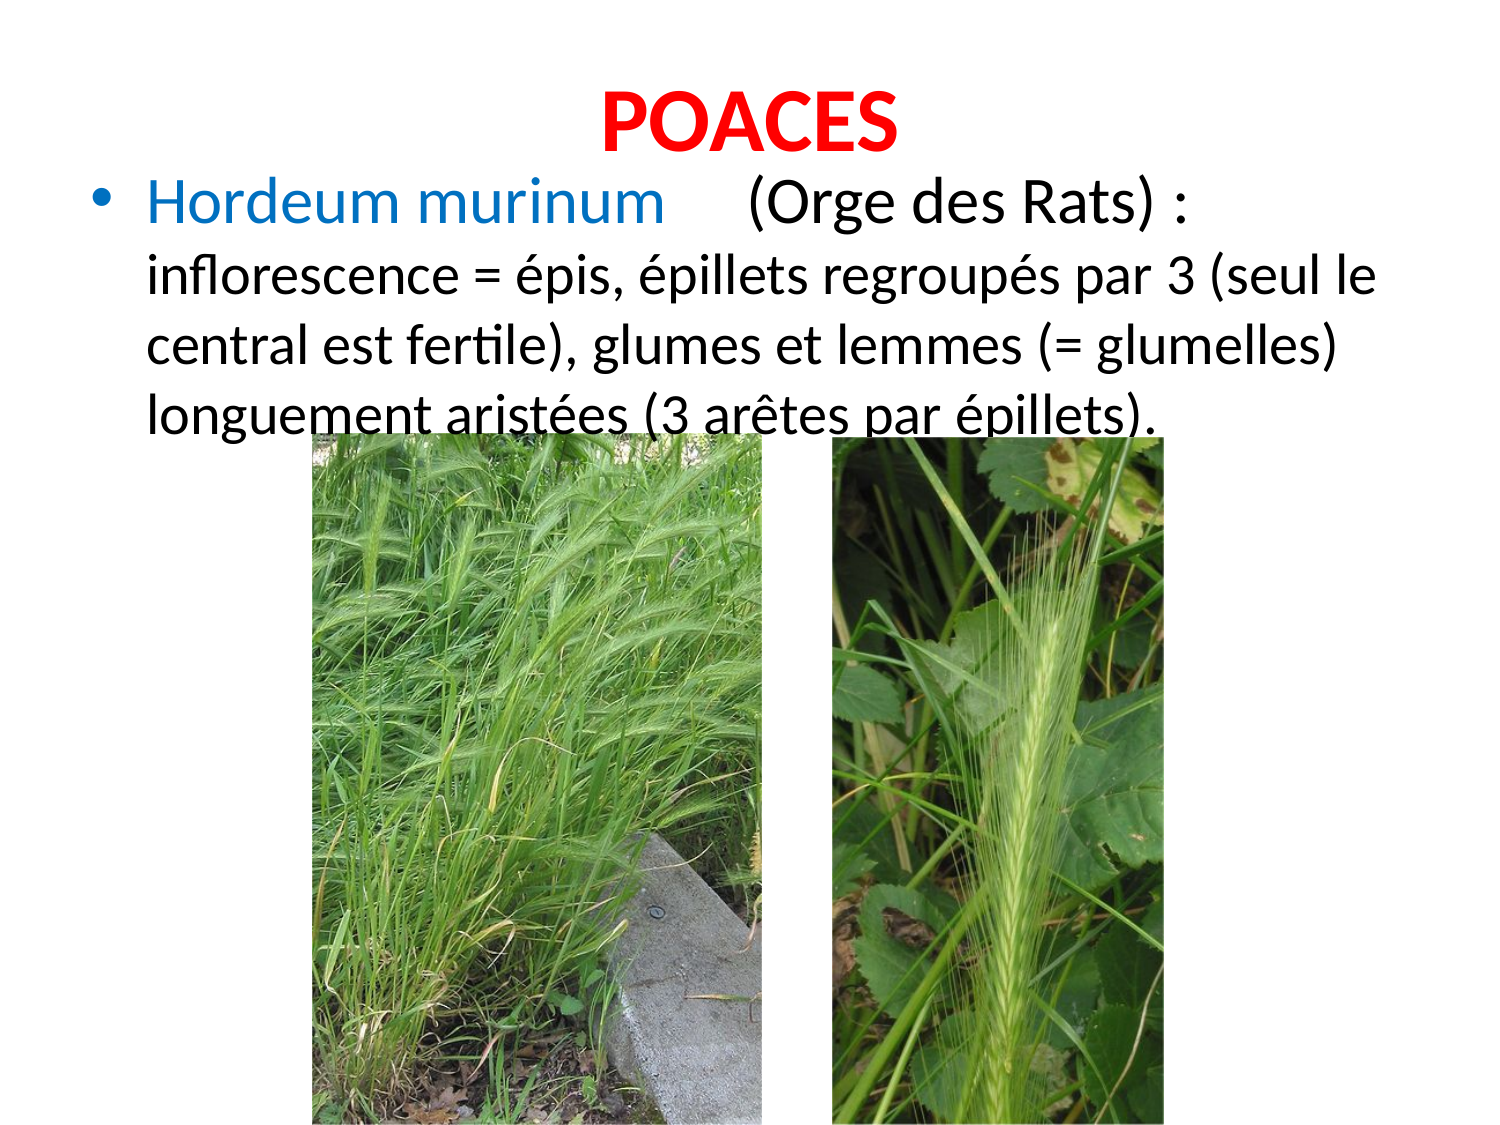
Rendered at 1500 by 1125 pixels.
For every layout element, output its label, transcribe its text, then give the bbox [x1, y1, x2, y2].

list Hordeum murinum (Orge des Rats) : inflorescence = épis, épillets regroupés par 3 (seul le central est fertile), glumes et lemmes (= glumelles) longuement aristées (3 arêtes par épillets). [75, 149, 1425, 1005]
picture [832, 436, 1164, 1125]
title POACES [75, 45, 1425, 149]
picture [312, 433, 763, 1125]
